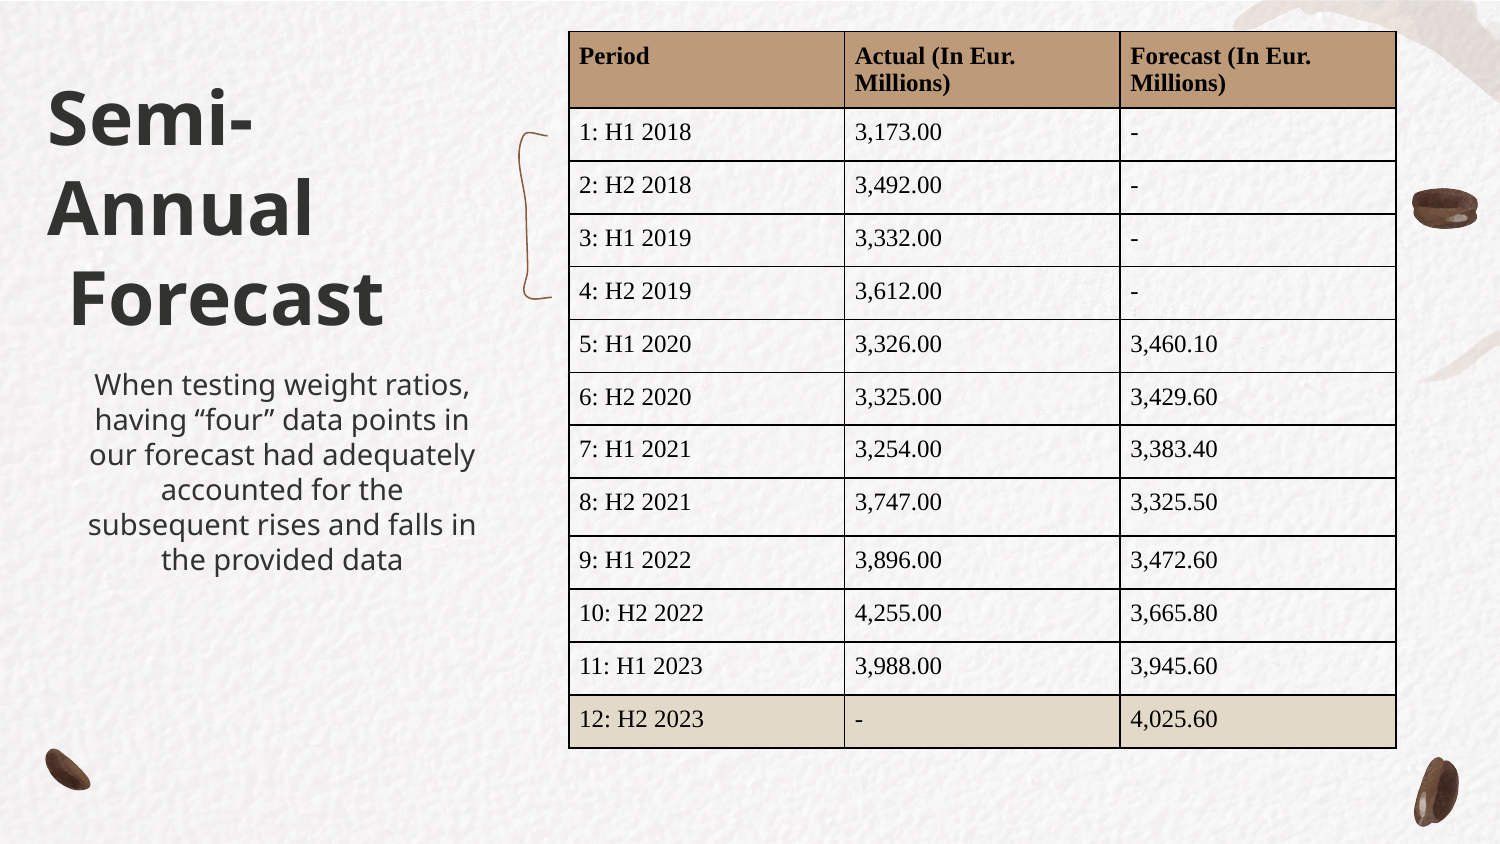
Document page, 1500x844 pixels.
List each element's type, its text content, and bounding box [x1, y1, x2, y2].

table_cell - [1121, 215, 1395, 266]
table_cell - [845, 696, 1119, 747]
table_header Forecast (In Eur. Millions) [1121, 32, 1395, 107]
table_cell 4,025.60 [1121, 696, 1395, 747]
table_cell 3,988.00 [845, 643, 1119, 694]
text_box When testing weight ratios, having “four” data points in our forecast had adequately accounted for the subsequent rises and falls in the provided data [69, 351, 496, 592]
table_cell 2: H2 2018 [570, 162, 844, 213]
picture [1397, 753, 1473, 835]
table_cell 3,326.00 [845, 320, 1119, 372]
table_cell 3,325.00 [845, 373, 1119, 424]
table_cell 4: H2 2019 [570, 267, 844, 319]
table_cell 3,612.00 [845, 267, 1119, 319]
table_cell 10: H2 2022 [570, 590, 844, 641]
table_cell 3,429.60 [1121, 373, 1395, 424]
table_cell 3,665.80 [1121, 590, 1395, 641]
table_cell 3,325.50 [1121, 479, 1395, 535]
table_cell 5: H1 2020 [570, 320, 844, 372]
picture [38, 745, 94, 799]
picture [1227, 0, 1500, 430]
table_cell - [1121, 162, 1395, 213]
table_cell 3,254.00 [845, 426, 1119, 477]
title Semi-Annual Forecast [32, 55, 532, 178]
table_cell 7: H1 2021 [570, 426, 844, 477]
table_cell 11: H1 2023 [570, 643, 844, 694]
table_header Actual (In Eur. Millions) [845, 32, 1119, 107]
table_cell 6: H2 2020 [570, 373, 844, 424]
table_cell 9: H1 2022 [570, 537, 844, 588]
table_cell 3,332.00 [845, 215, 1119, 266]
table_cell - [1121, 267, 1395, 319]
table_cell 1: H1 2018 [570, 109, 844, 160]
table_cell 12: H2 2023 [570, 696, 844, 747]
table_cell 3,383.40 [1121, 426, 1395, 477]
table_cell 3,896.00 [845, 537, 1119, 588]
table_cell 8: H2 2021 [570, 479, 844, 535]
text_box [518, 132, 552, 300]
table_cell 3,472.60 [1121, 537, 1395, 588]
table_cell 3,492.00 [845, 162, 1119, 213]
table_cell 3,945.60 [1121, 643, 1395, 694]
table_cell 3,173.00 [845, 109, 1119, 160]
table_cell 3: H1 2019 [570, 215, 844, 266]
table_cell 3,747.00 [845, 479, 1119, 535]
table_cell 4,255.00 [845, 590, 1119, 641]
table_cell - [1121, 109, 1395, 160]
table_header Period [570, 32, 844, 107]
table_cell 3,460.10 [1121, 320, 1395, 372]
